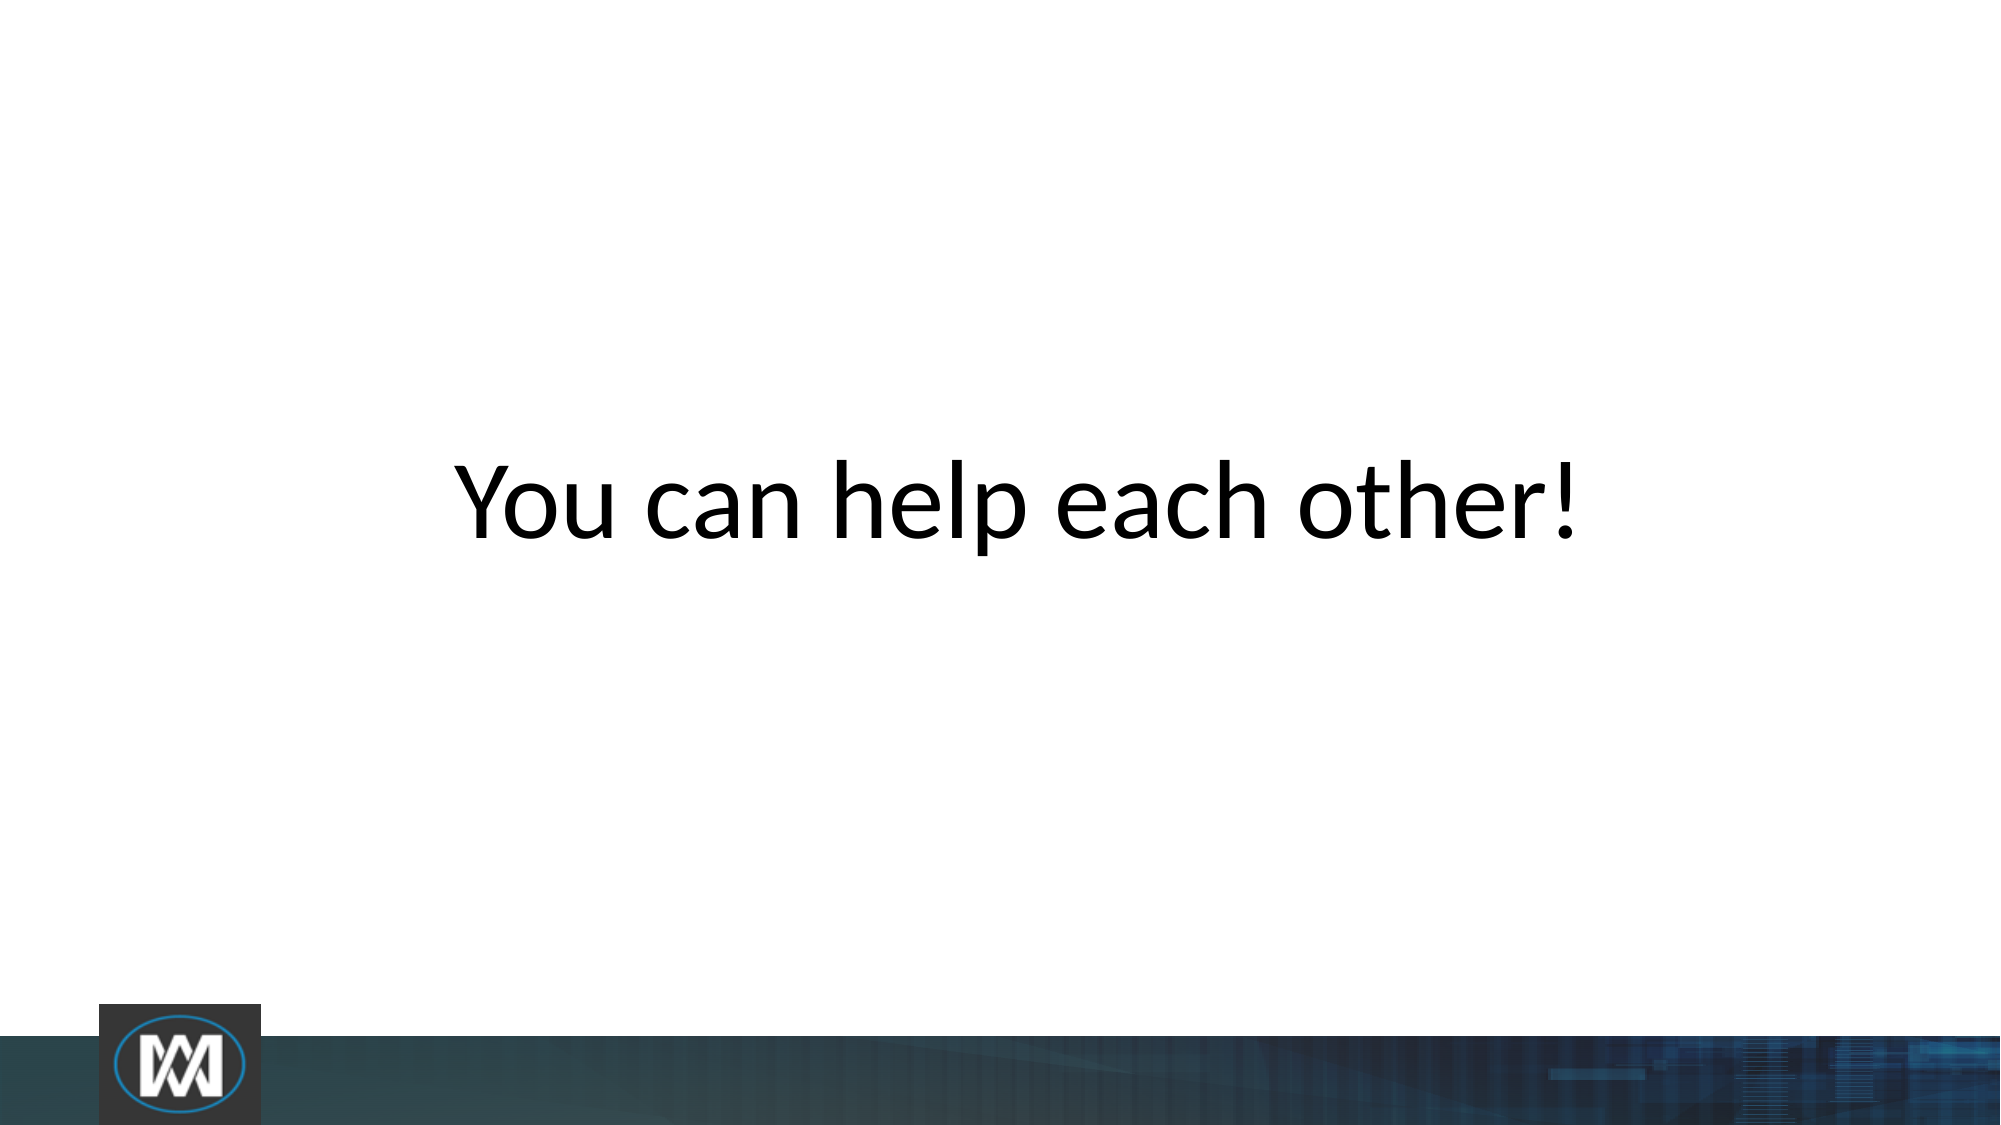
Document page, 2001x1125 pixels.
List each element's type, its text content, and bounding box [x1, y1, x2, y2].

list You can help each other! [88, 419, 1952, 571]
picture [0, 1004, 2000, 1125]
